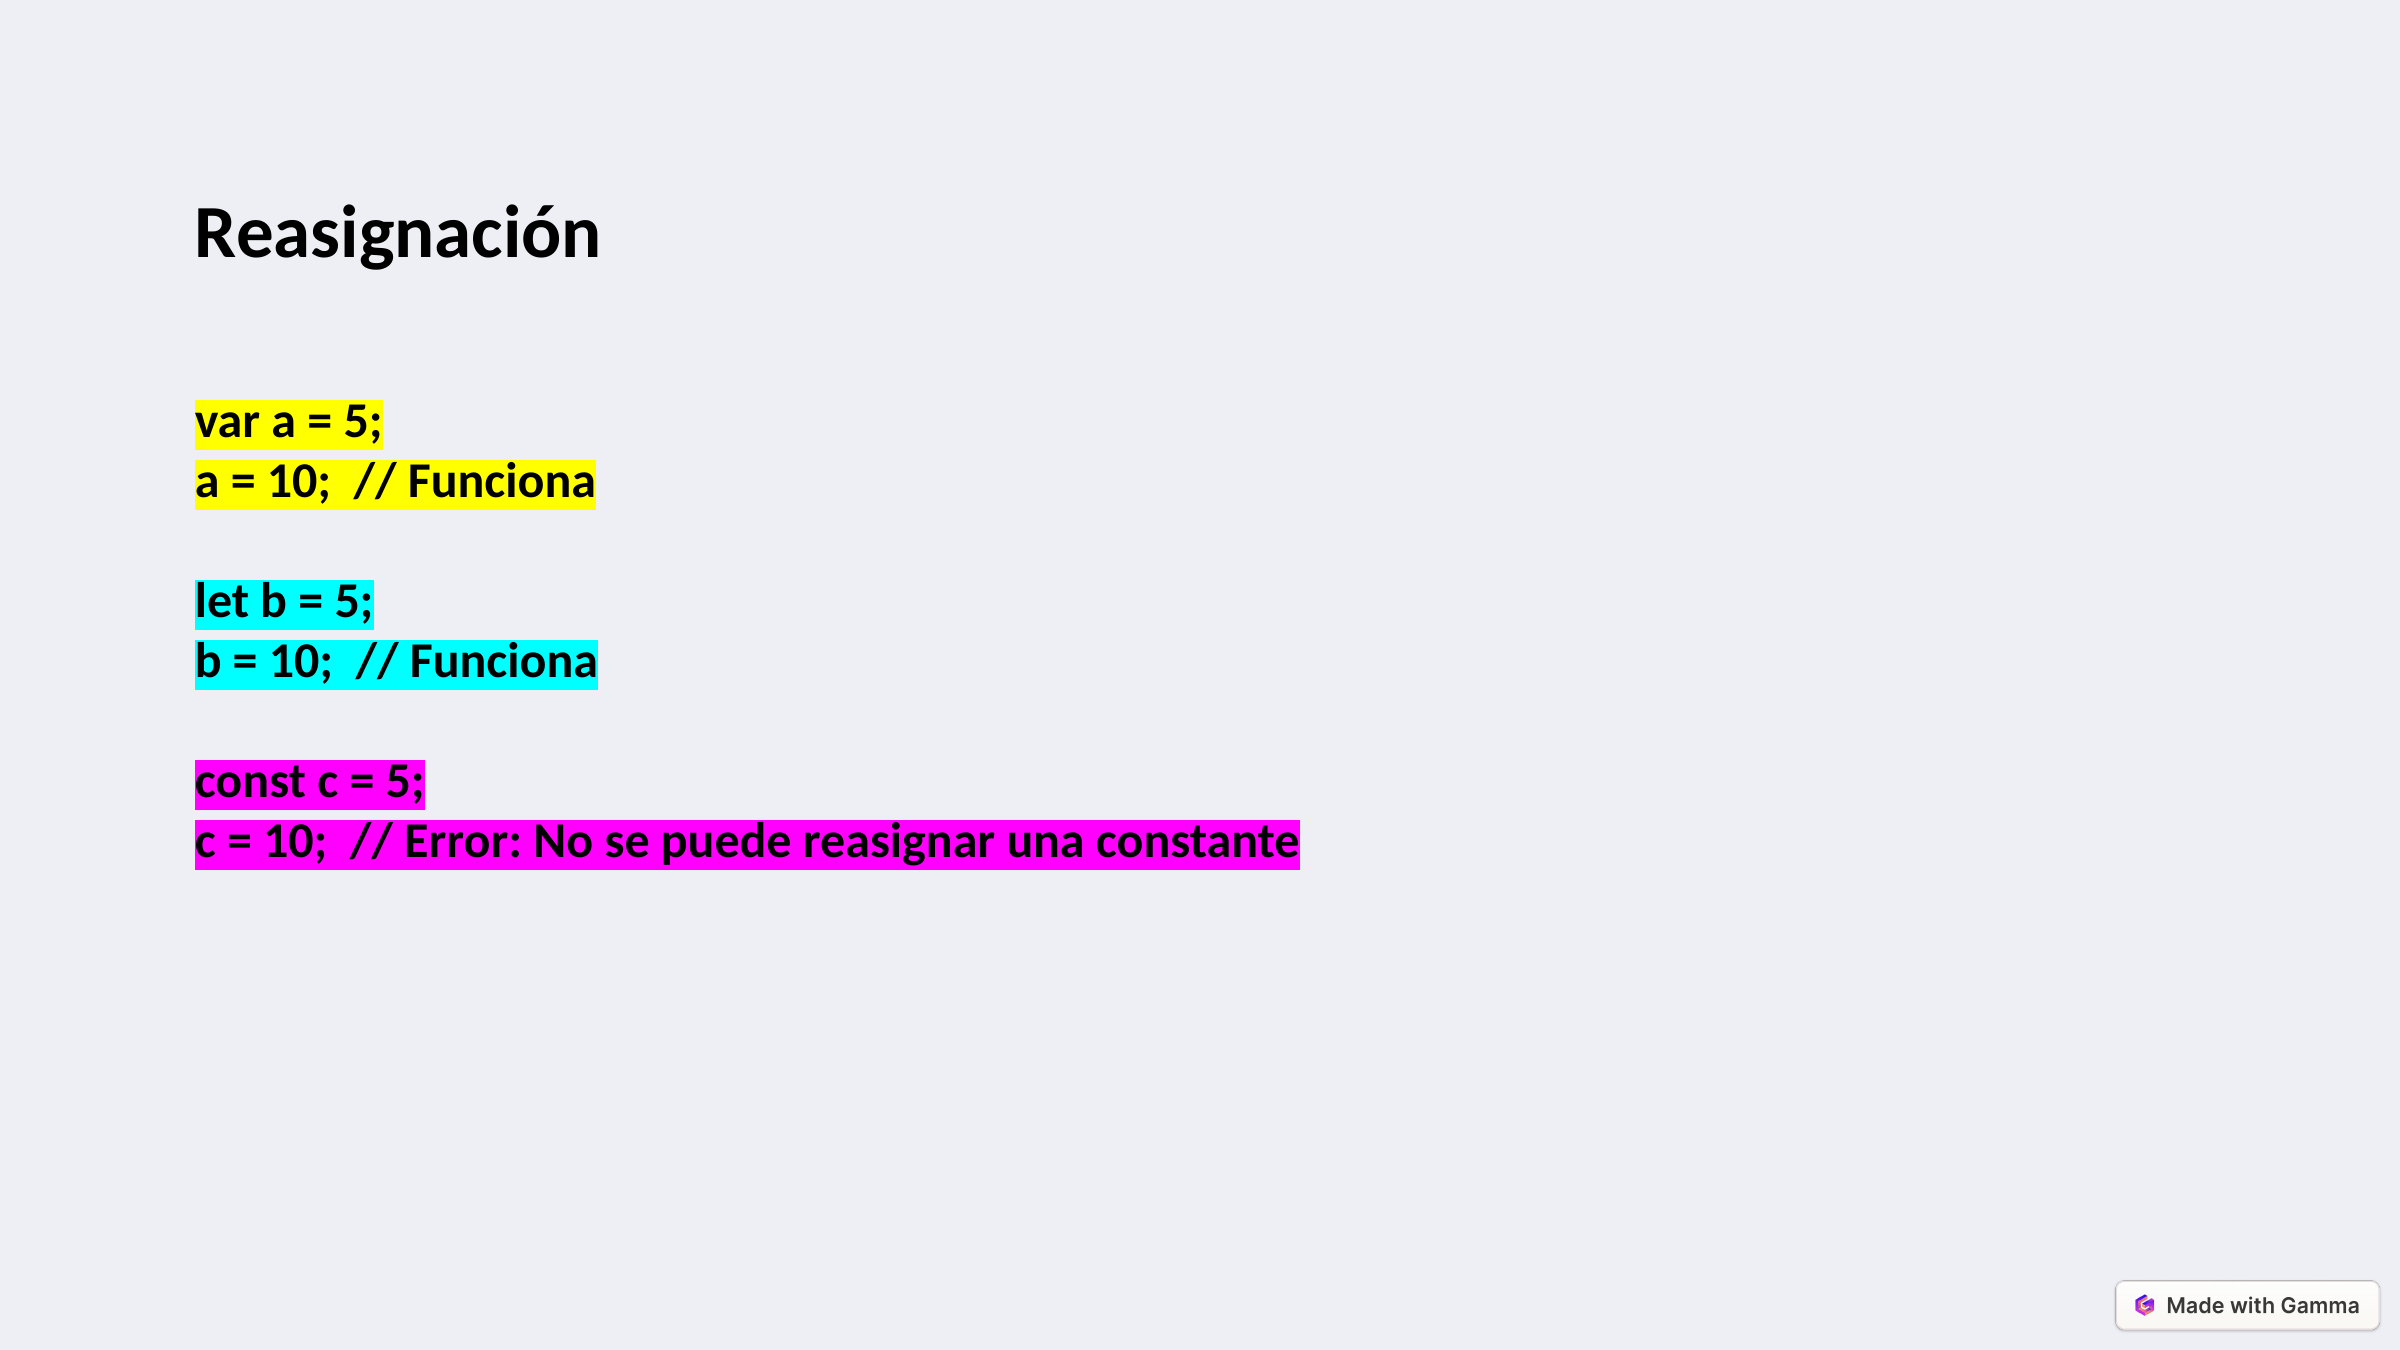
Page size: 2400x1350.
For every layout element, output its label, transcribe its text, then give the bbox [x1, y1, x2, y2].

text_box Reasignación [180, 174, 1280, 280]
text_box var a = 5; a = 10; // Funciona let b = 5; b = 10; // Funciona const c = 5; c = 10; // Error: No se puede reasignar una constante [179, 380, 1763, 875]
picture [2106, 1271, 2389, 1339]
